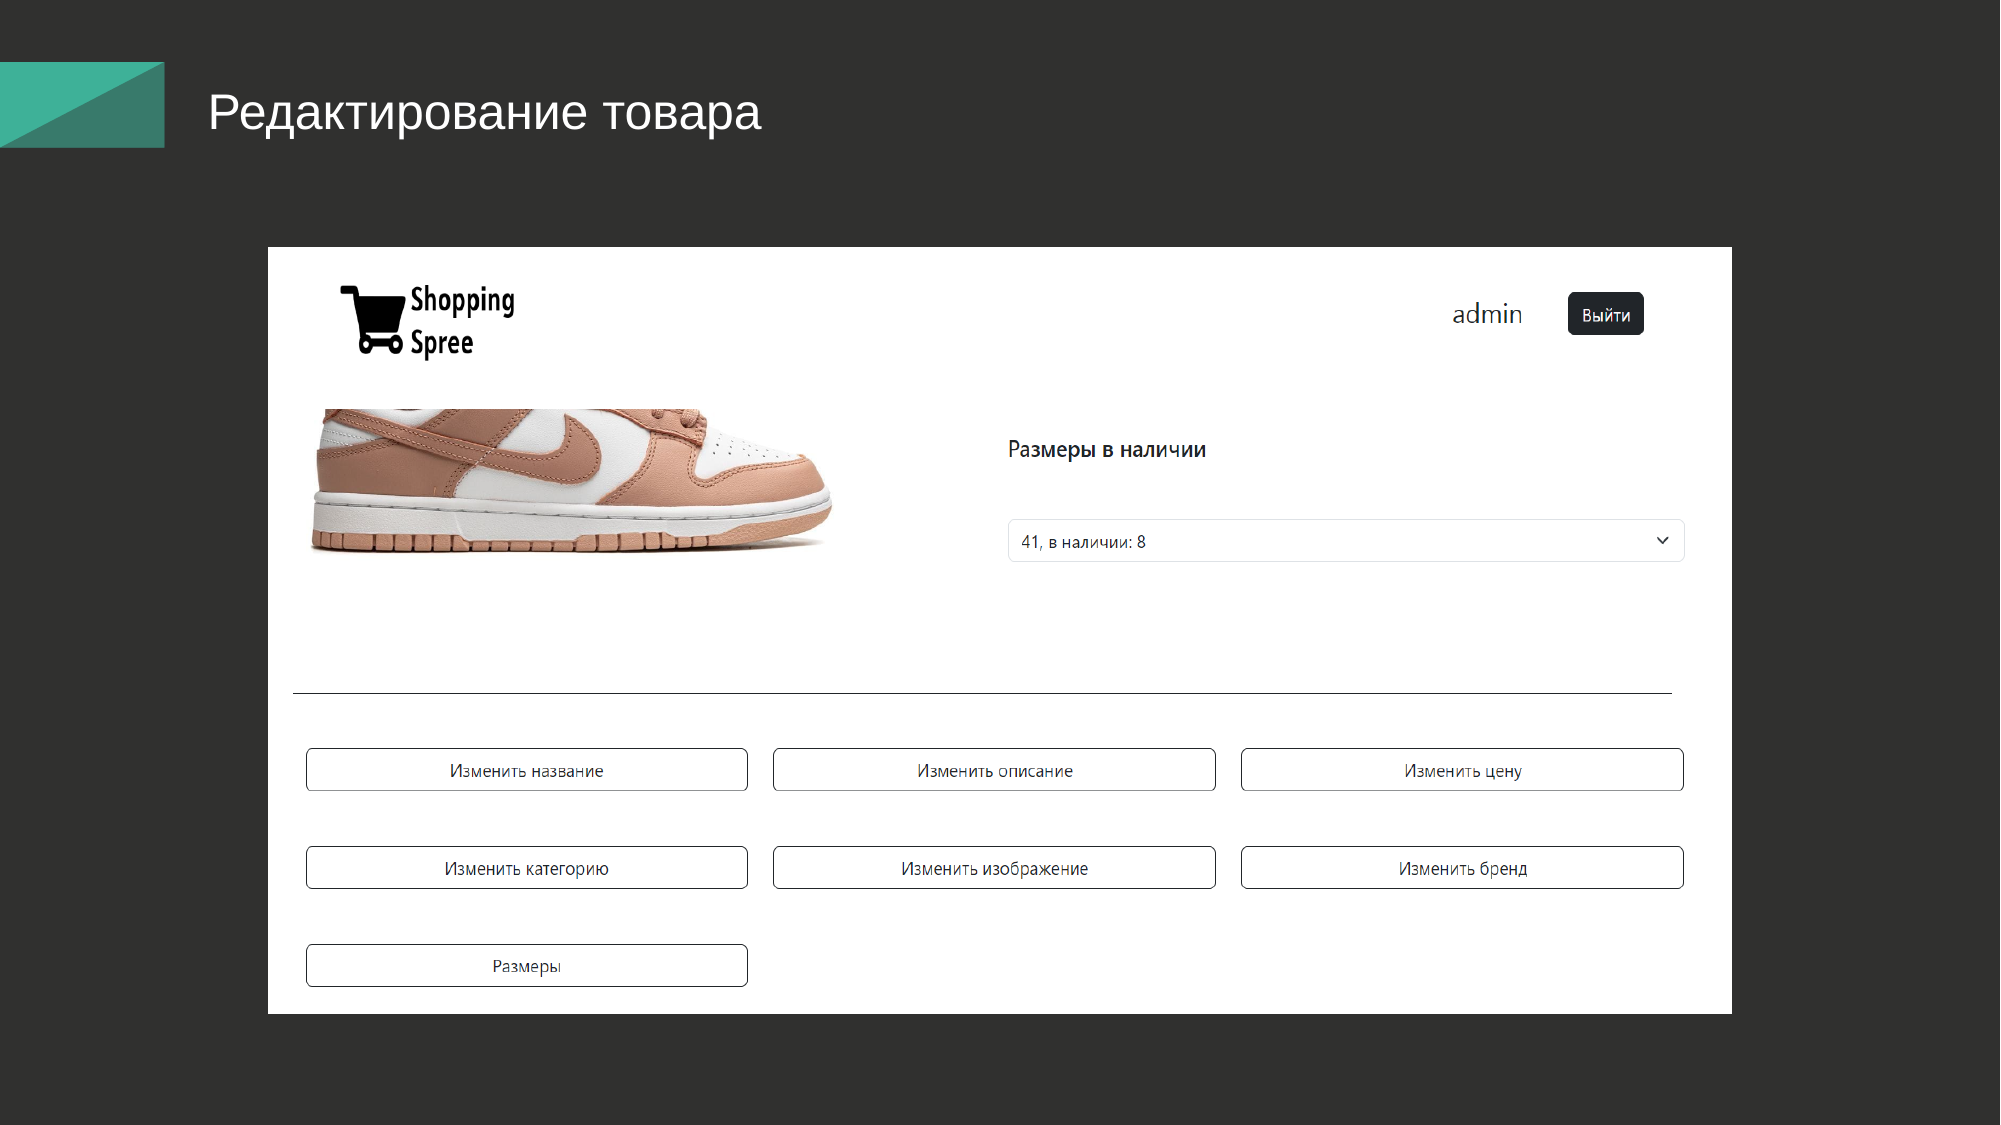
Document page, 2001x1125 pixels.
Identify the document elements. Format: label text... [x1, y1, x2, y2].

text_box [0, 61, 165, 148]
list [268, 247, 1732, 1014]
text_box Редактирование товара [192, 72, 777, 147]
